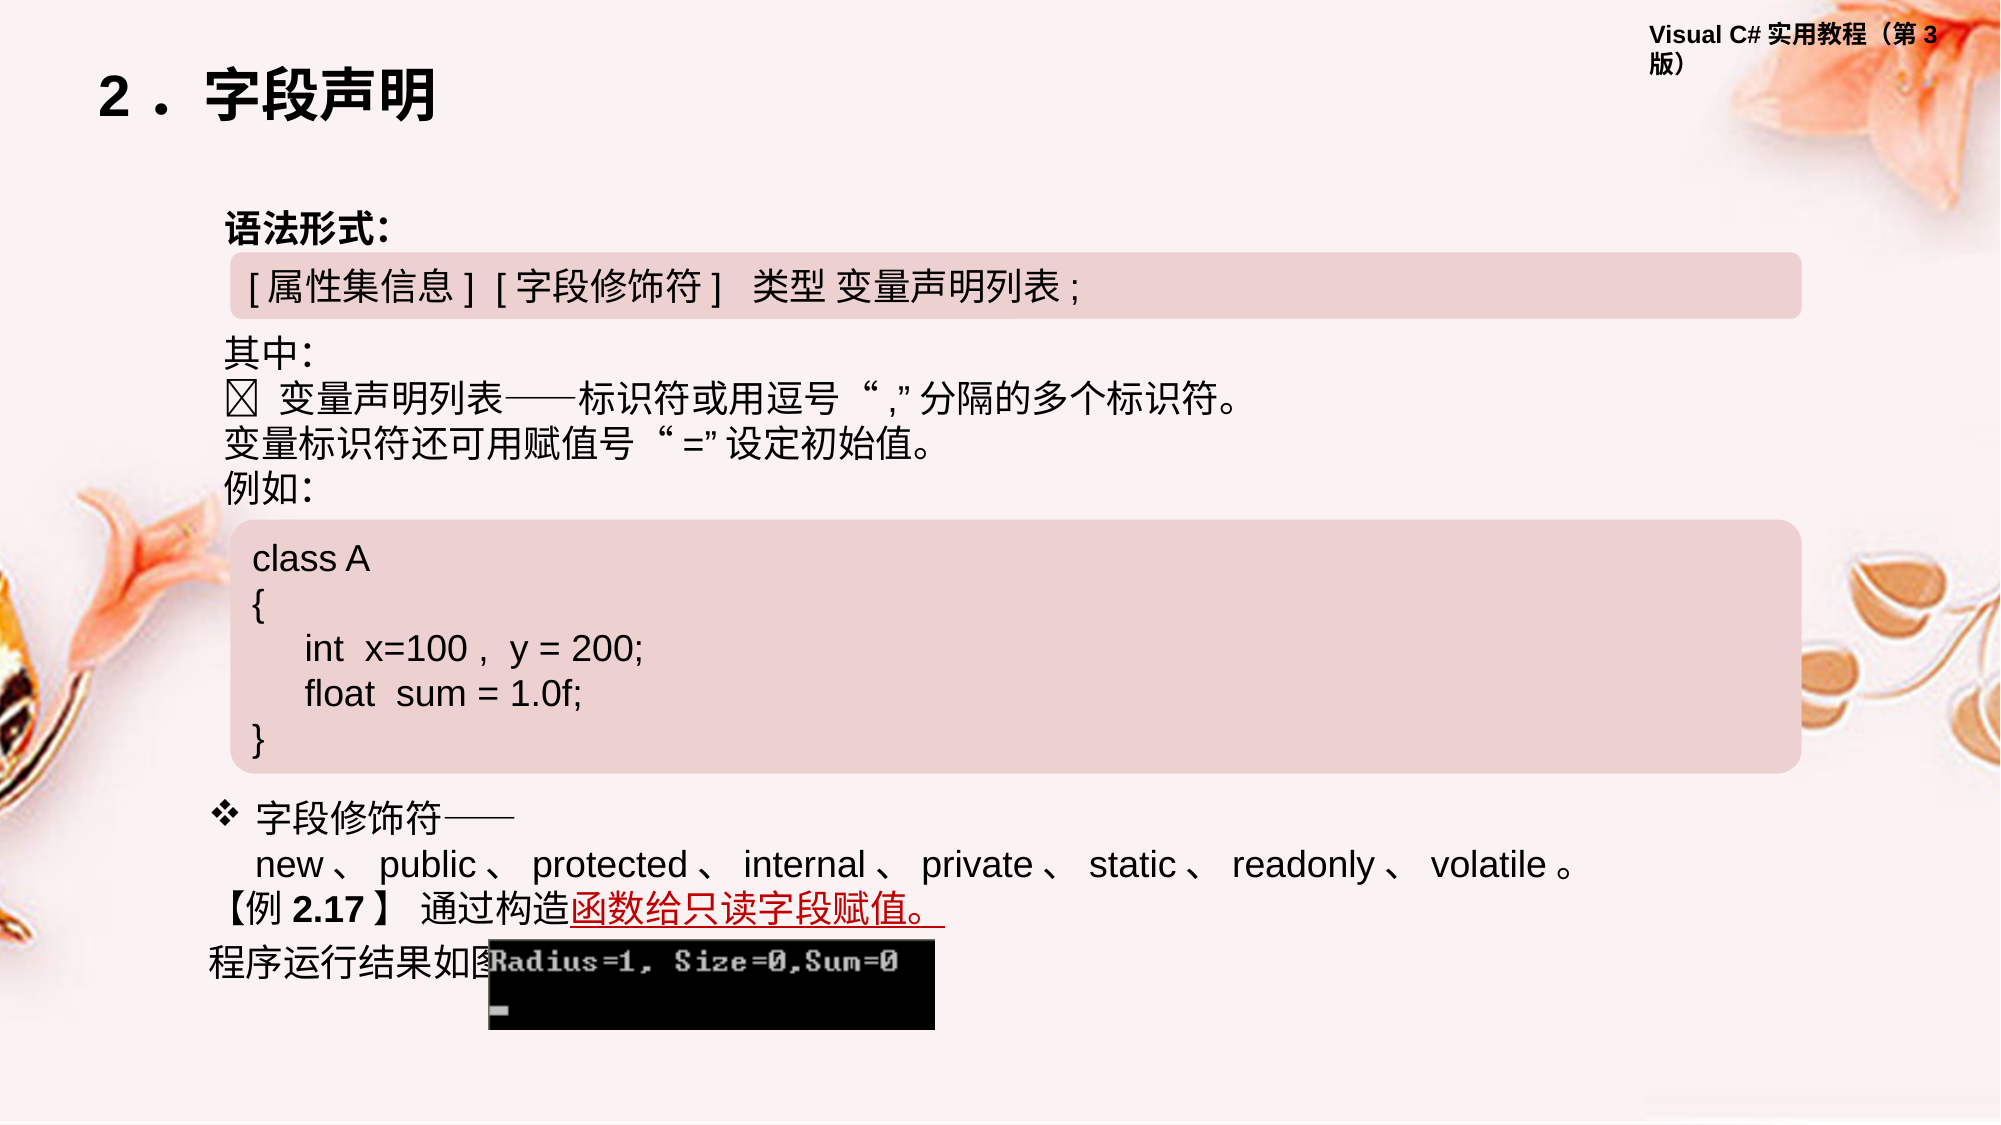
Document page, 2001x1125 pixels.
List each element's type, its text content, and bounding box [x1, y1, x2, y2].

text_box 语法形式： [209, 197, 428, 257]
picture [0, 0, 2001, 1125]
text_box 2．字段声明 [83, 58, 773, 136]
text_box [属性集信息] [字段修饰符] 类型 变量声明列表; [230, 252, 1802, 319]
text_box 其中：  变量声明列表——标识符或用逗号“,”分隔的多个标识符。 变量标识符还可用赋值号“=”设定初始值。 例如： [208, 322, 1834, 518]
text_box class A { int x=100 , y = 200; float sum = 1.0f; } [230, 519, 1802, 774]
text_box 字段修饰符——new、public、protected、internal、private、static、readonly、volatile。 【例2.17】 通过构造函数给只读字段赋值。 程序运行结果如图2.26所示 [193, 787, 1800, 992]
